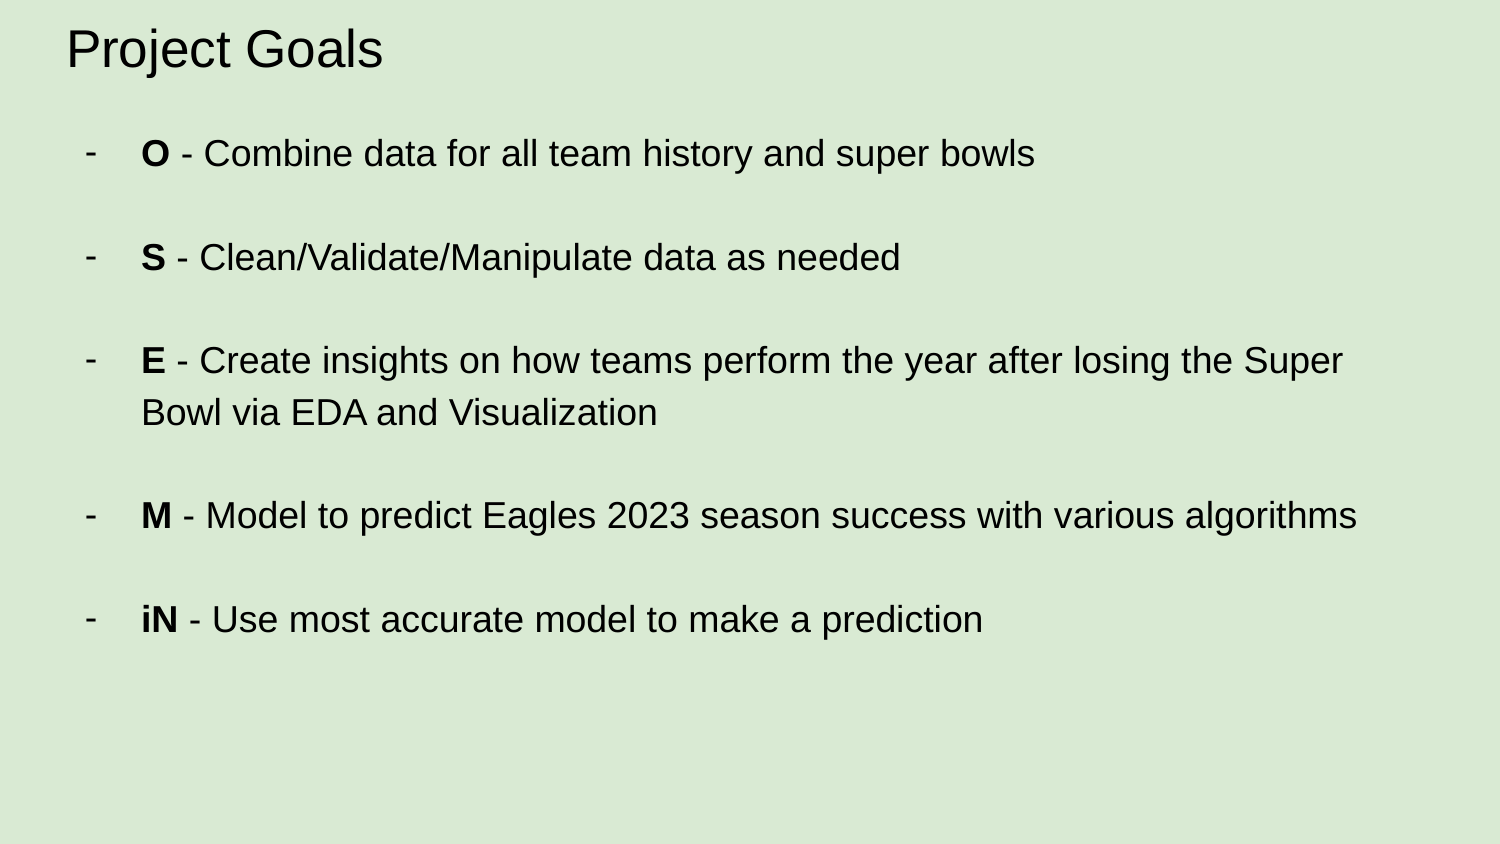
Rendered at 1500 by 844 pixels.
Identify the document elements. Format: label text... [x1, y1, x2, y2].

list O - Combine data for all team history and super bowls S - Clean/Validate/Manipulate data as needed E - Create insights on how teams perform the year after losing the Super Bowl via EDA and Visualization M - Model to predict Eagles 2023 season success with various algorithms iN - Use most accurate model to make a prediction [51, 107, 1449, 750]
title Project Goals [51, 0, 1449, 94]
